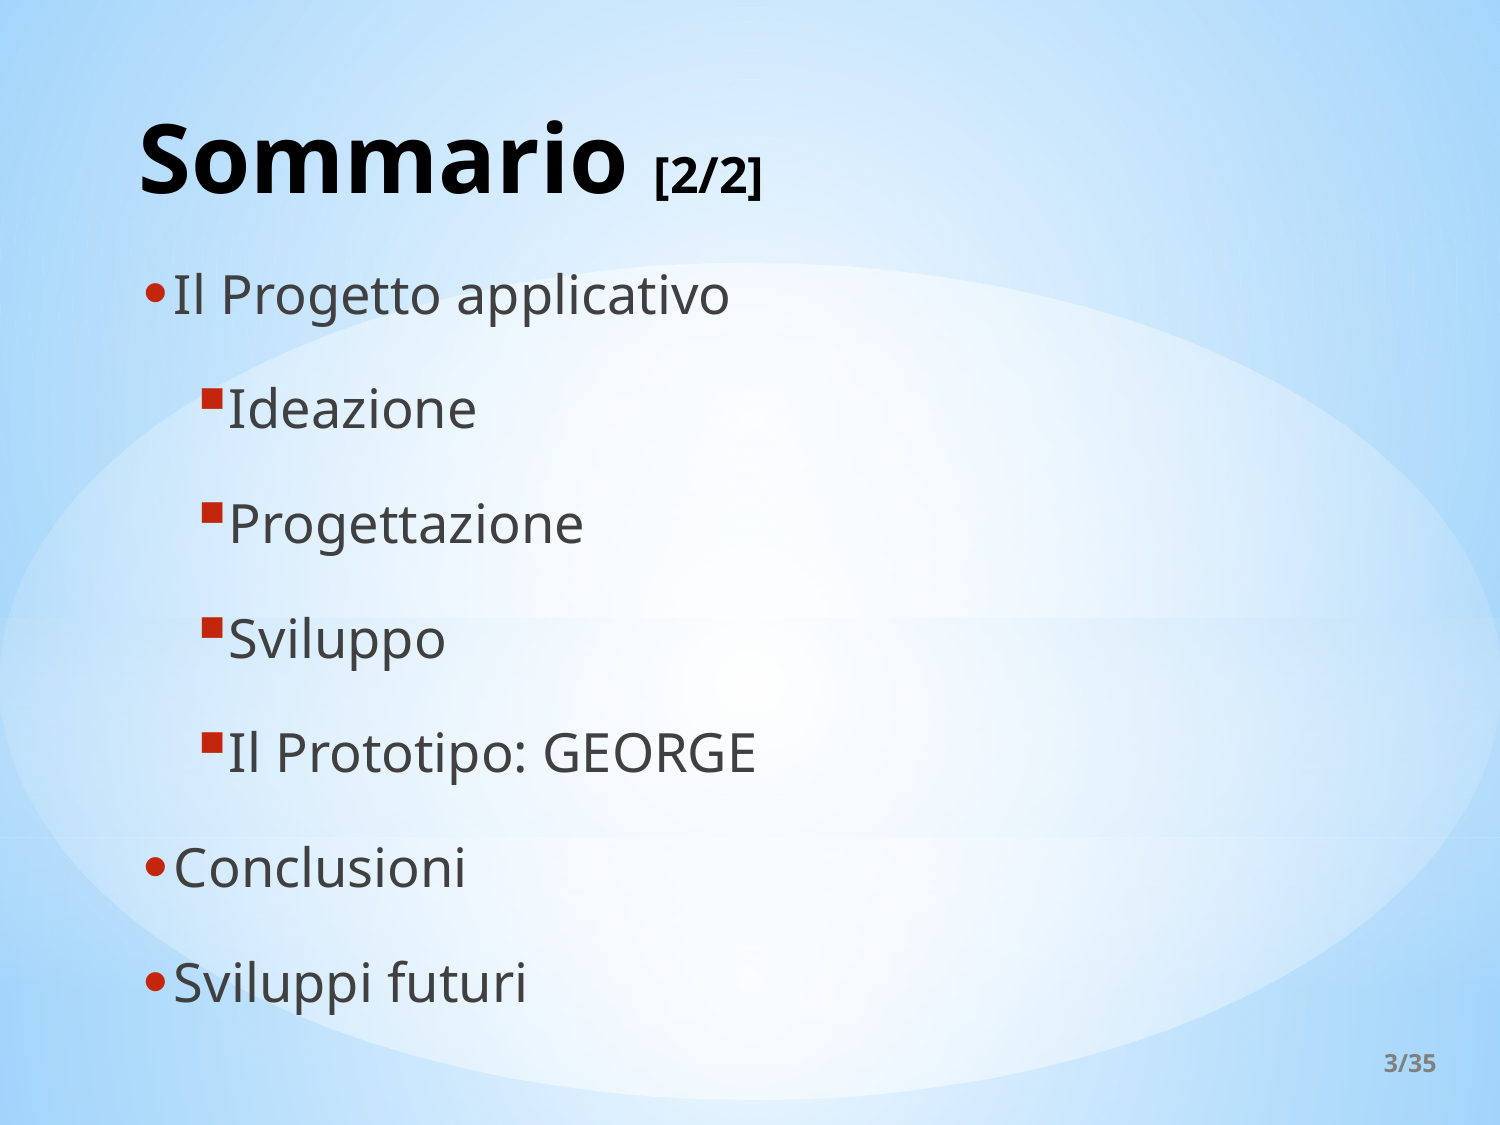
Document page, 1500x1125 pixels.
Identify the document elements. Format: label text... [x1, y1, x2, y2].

slide_number 3/35 [1151, 1035, 1452, 1095]
title Sommario [2/2] [123, 90, 1193, 219]
list Il Progetto applicativo Ideazione Progettazione Sviluppo Il Prototipo: GEORGE Conclusioni Sviluppi futuri [121, 219, 1409, 1035]
